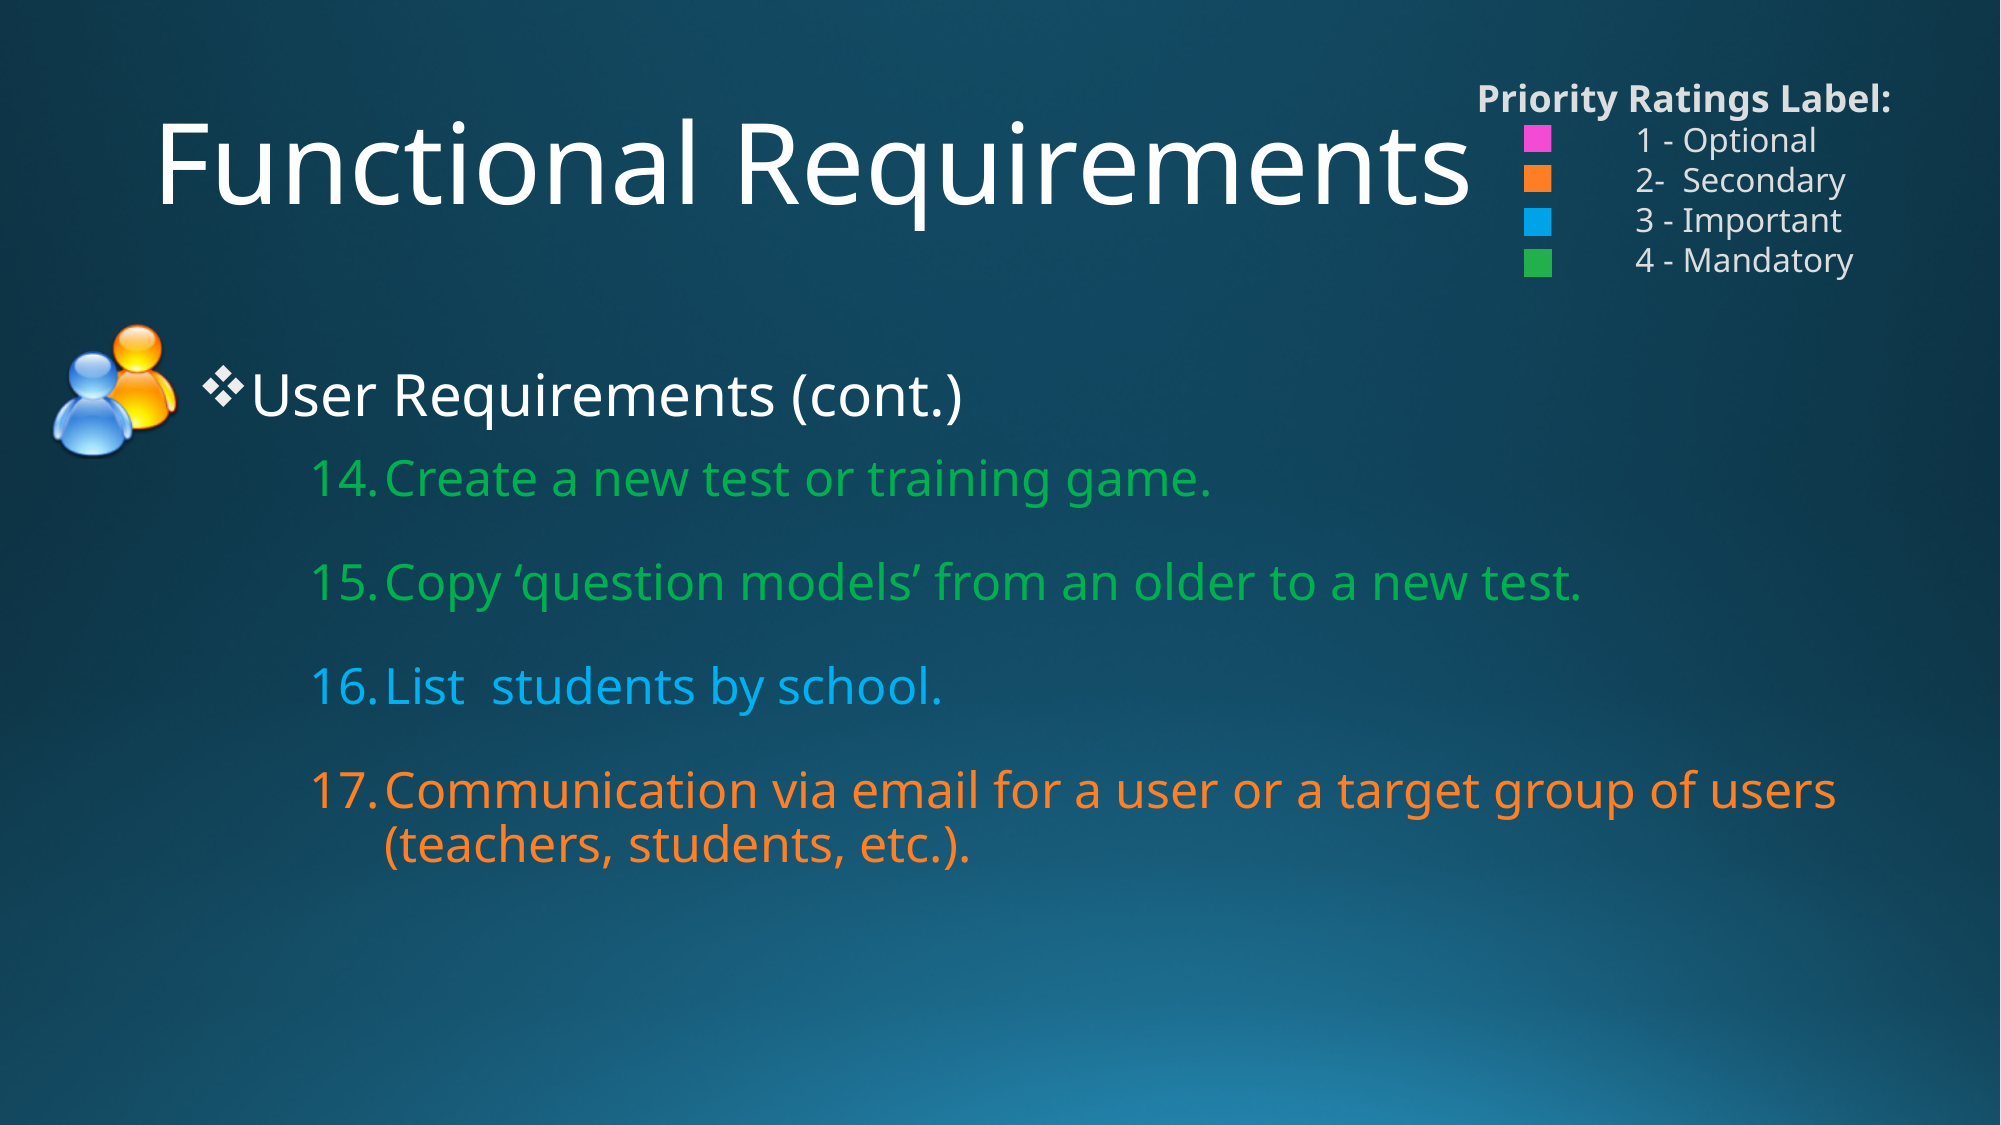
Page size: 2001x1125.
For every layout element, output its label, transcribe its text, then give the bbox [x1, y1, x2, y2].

title Functional Requirements [137, 59, 1863, 278]
picture [0, 0, 2001, 1125]
list User Requirements (cont.) Create a new test or training game. Copy ‘question models’ from an older to a new test. List students by school. Communication via email for a user or a target group of users (teachers, students, etc.). [182, 358, 1861, 1073]
text_box Priority Ratings Label: 1 - Optional 2- Secondary 3 - Important 4 - Mandatory [1461, 67, 1907, 287]
